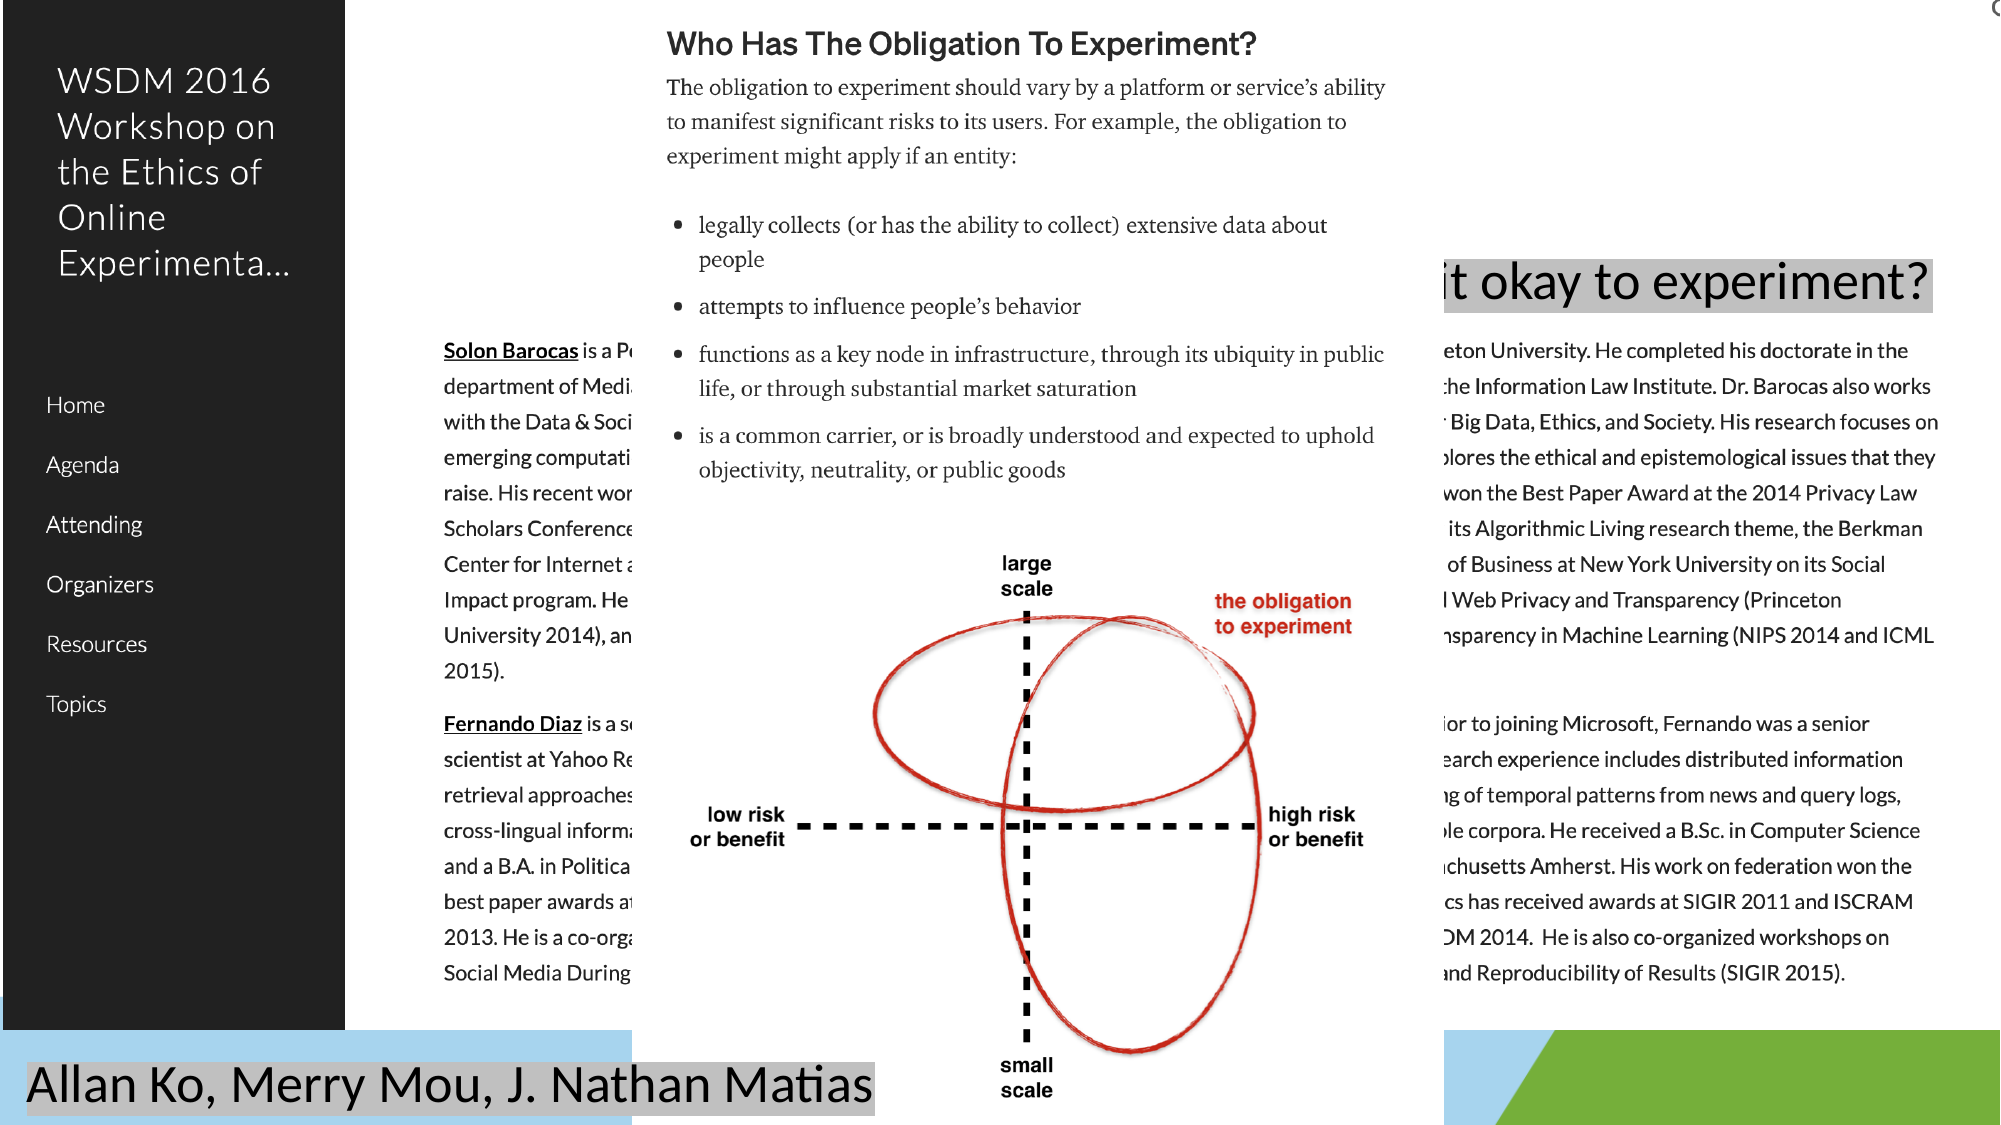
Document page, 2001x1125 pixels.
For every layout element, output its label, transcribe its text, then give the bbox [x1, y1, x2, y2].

text_box Allan Ko, Merry Mou, J. Nathan Matias [11, 1041, 631, 1121]
picture [0, 0, 2000, 1125]
